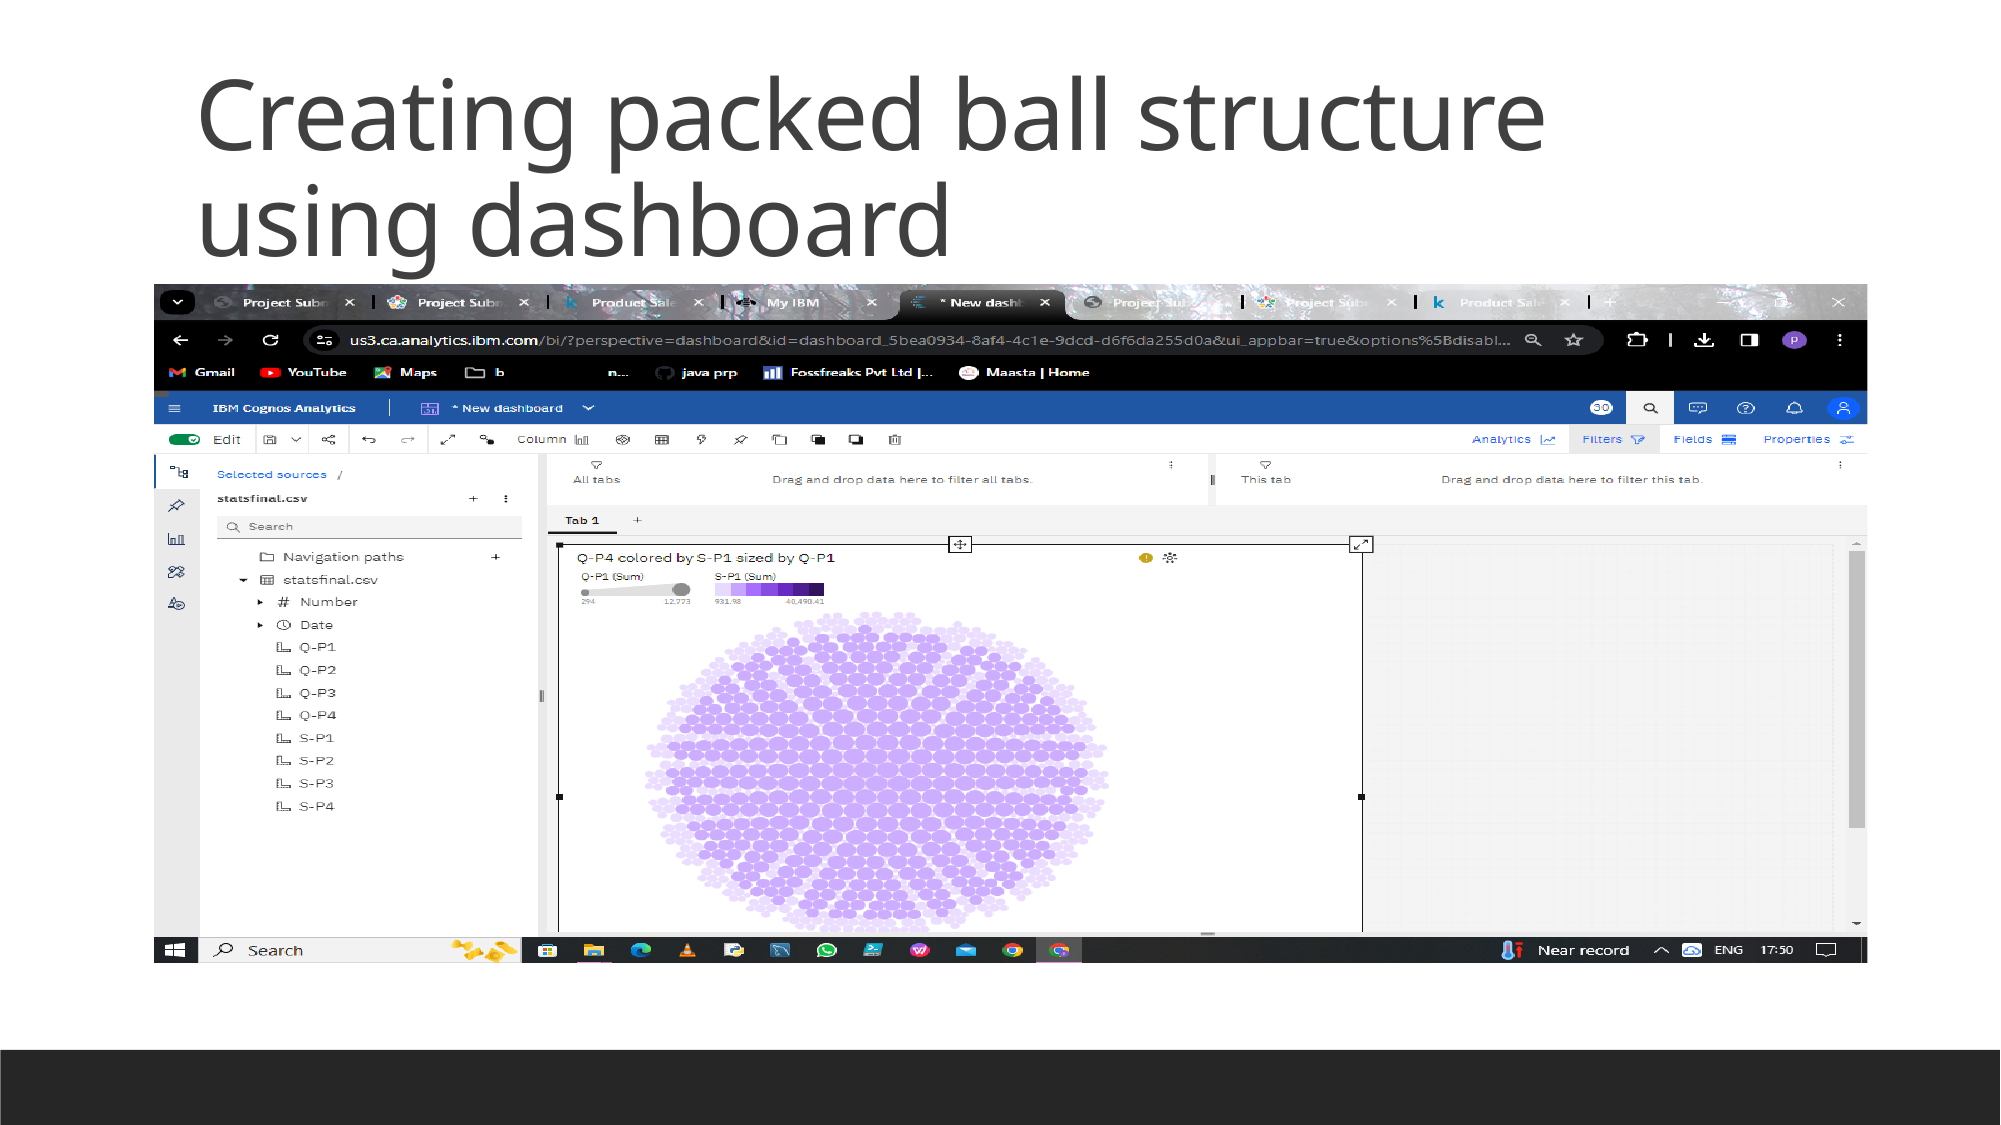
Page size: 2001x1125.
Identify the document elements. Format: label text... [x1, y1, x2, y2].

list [153, 284, 1868, 964]
title Creating packed ball structure using dashboard [180, 47, 1830, 282]
